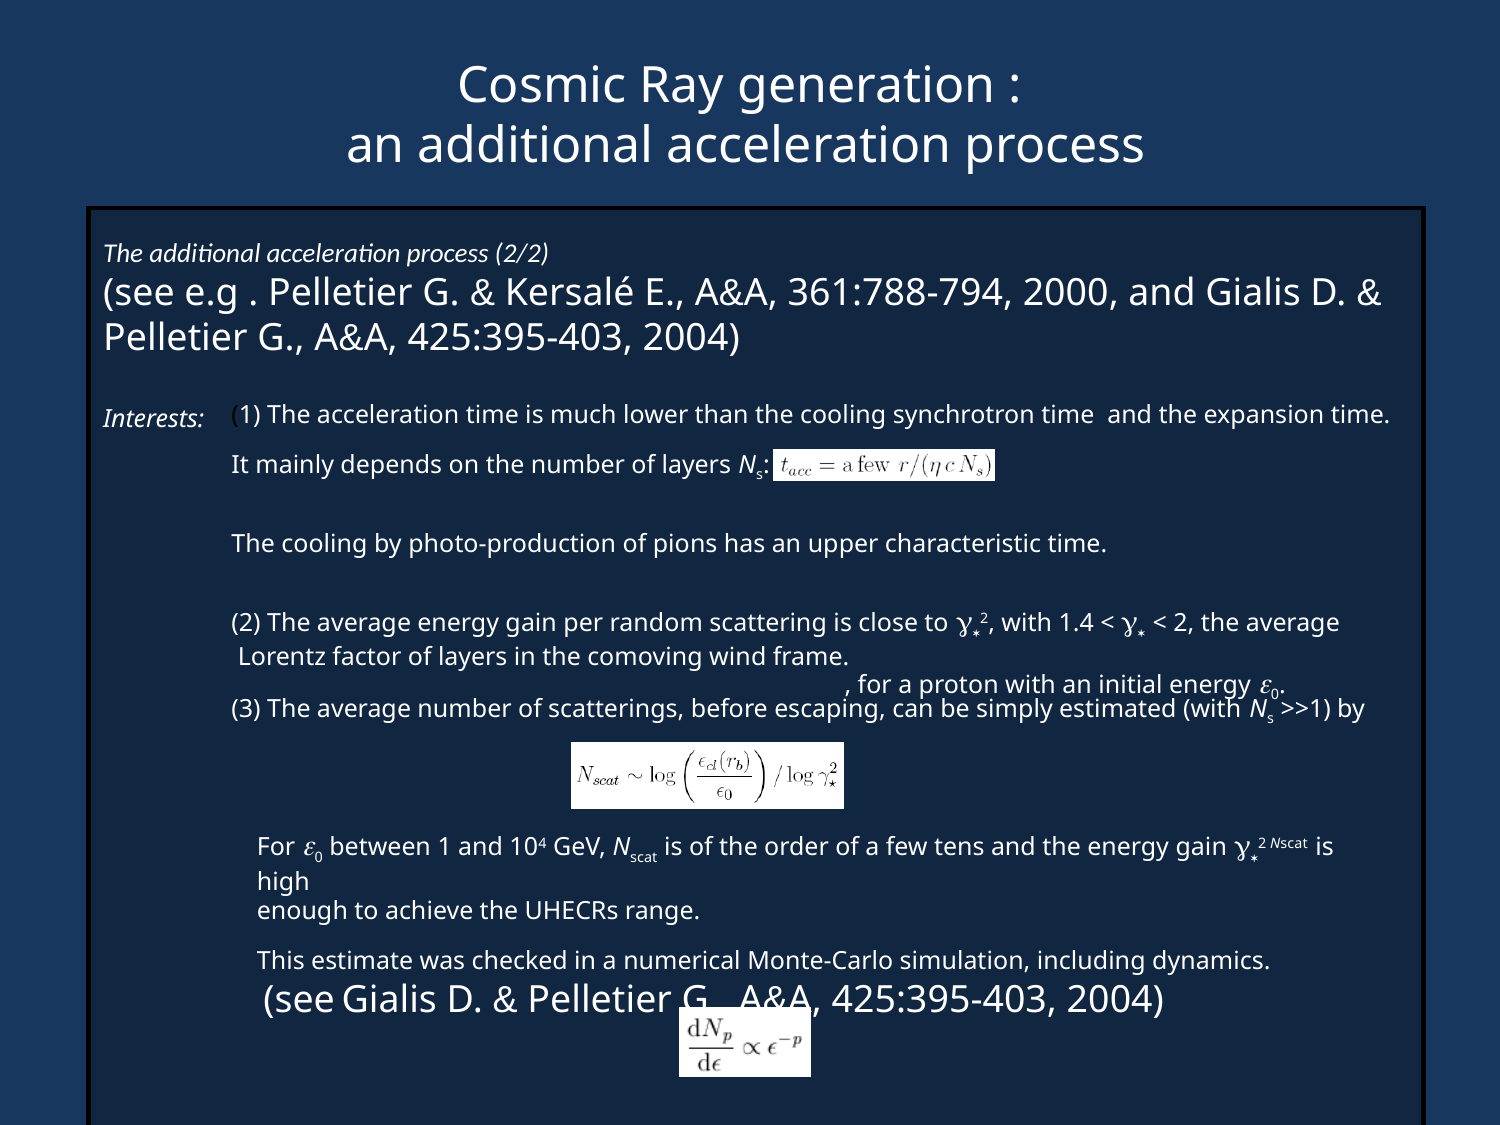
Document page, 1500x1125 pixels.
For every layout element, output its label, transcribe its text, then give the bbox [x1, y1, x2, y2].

picture [773, 448, 996, 481]
text_box For 0 between 1 and 104 GeV, Nscat is of the order of a few tens and the energy gain 2 Nscat is high enough to achieve the UHECRs range. This estimate was checked in a numerical Monte-Carlo simulation, including dynamics. (see Gialis D. & Pelletier G., A&A, 425:395-403, 2004) [242, 819, 1380, 1028]
title Cosmic Ray generation : an additional acceleration process [64, 19, 1415, 206]
text_box , for a proton with an initial energy 0. [829, 657, 1301, 710]
picture [679, 1007, 811, 1078]
text_box The additional acceleration process (2/2) (see e.g . Pelletier G. & Kersalé E., A&A, 361:788-794, 2000, and Gialis D. & Pelletier G., A&A, 425:395-403, 2004) Interests: Simulations showed that CRs have an energy distribution: , with p  2, and  in [100 GeV, 1011 GeV] in the observer frame. [88, 208, 1424, 1125]
picture [571, 742, 844, 809]
text_box (1) The acceleration time is much lower than the cooling synchrotron time and the expansion time. It mainly depends on the number of layers Ns: The cooling by photo-production of pions has an upper characteristic time. (2) The average energy gain per random scattering is close to 2, with 1.4 <  < 2, the average Lorentz factor of layers in the comoving wind frame. (3) The average number of scatterings, before escaping, can be simply estimated (with Ns >>1) by [216, 390, 1408, 735]
